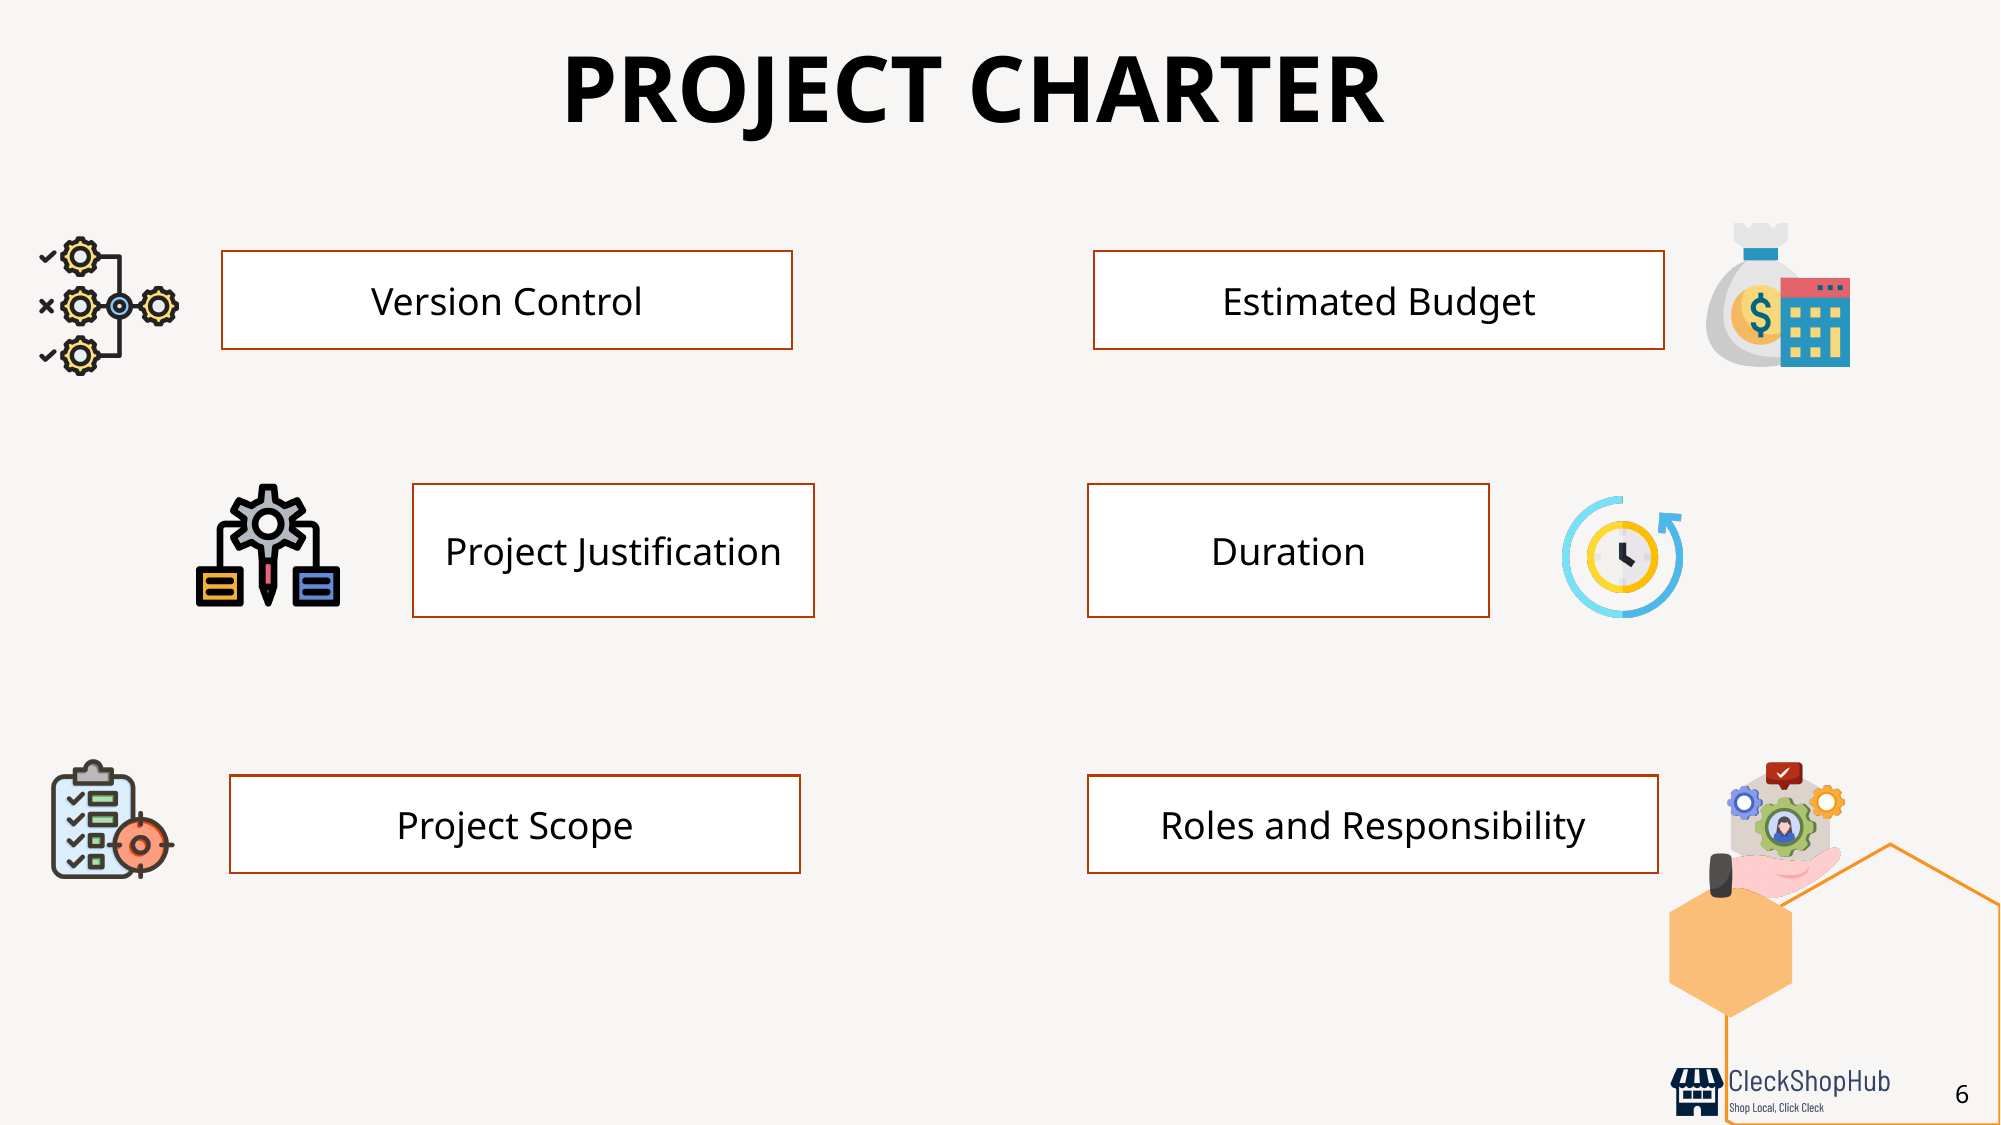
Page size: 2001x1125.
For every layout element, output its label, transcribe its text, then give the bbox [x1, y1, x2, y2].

picture [1706, 223, 1850, 367]
title PROJECT CHARTER [79, 35, 1866, 152]
picture [196, 473, 340, 617]
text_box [222, 251, 1664, 874]
picture [1670, 1068, 1890, 1116]
picture [37, 234, 181, 378]
picture [39, 747, 183, 891]
picture [1705, 758, 1849, 902]
slide_number 6 [1924, 1065, 2000, 1125]
picture [1562, 496, 1683, 618]
